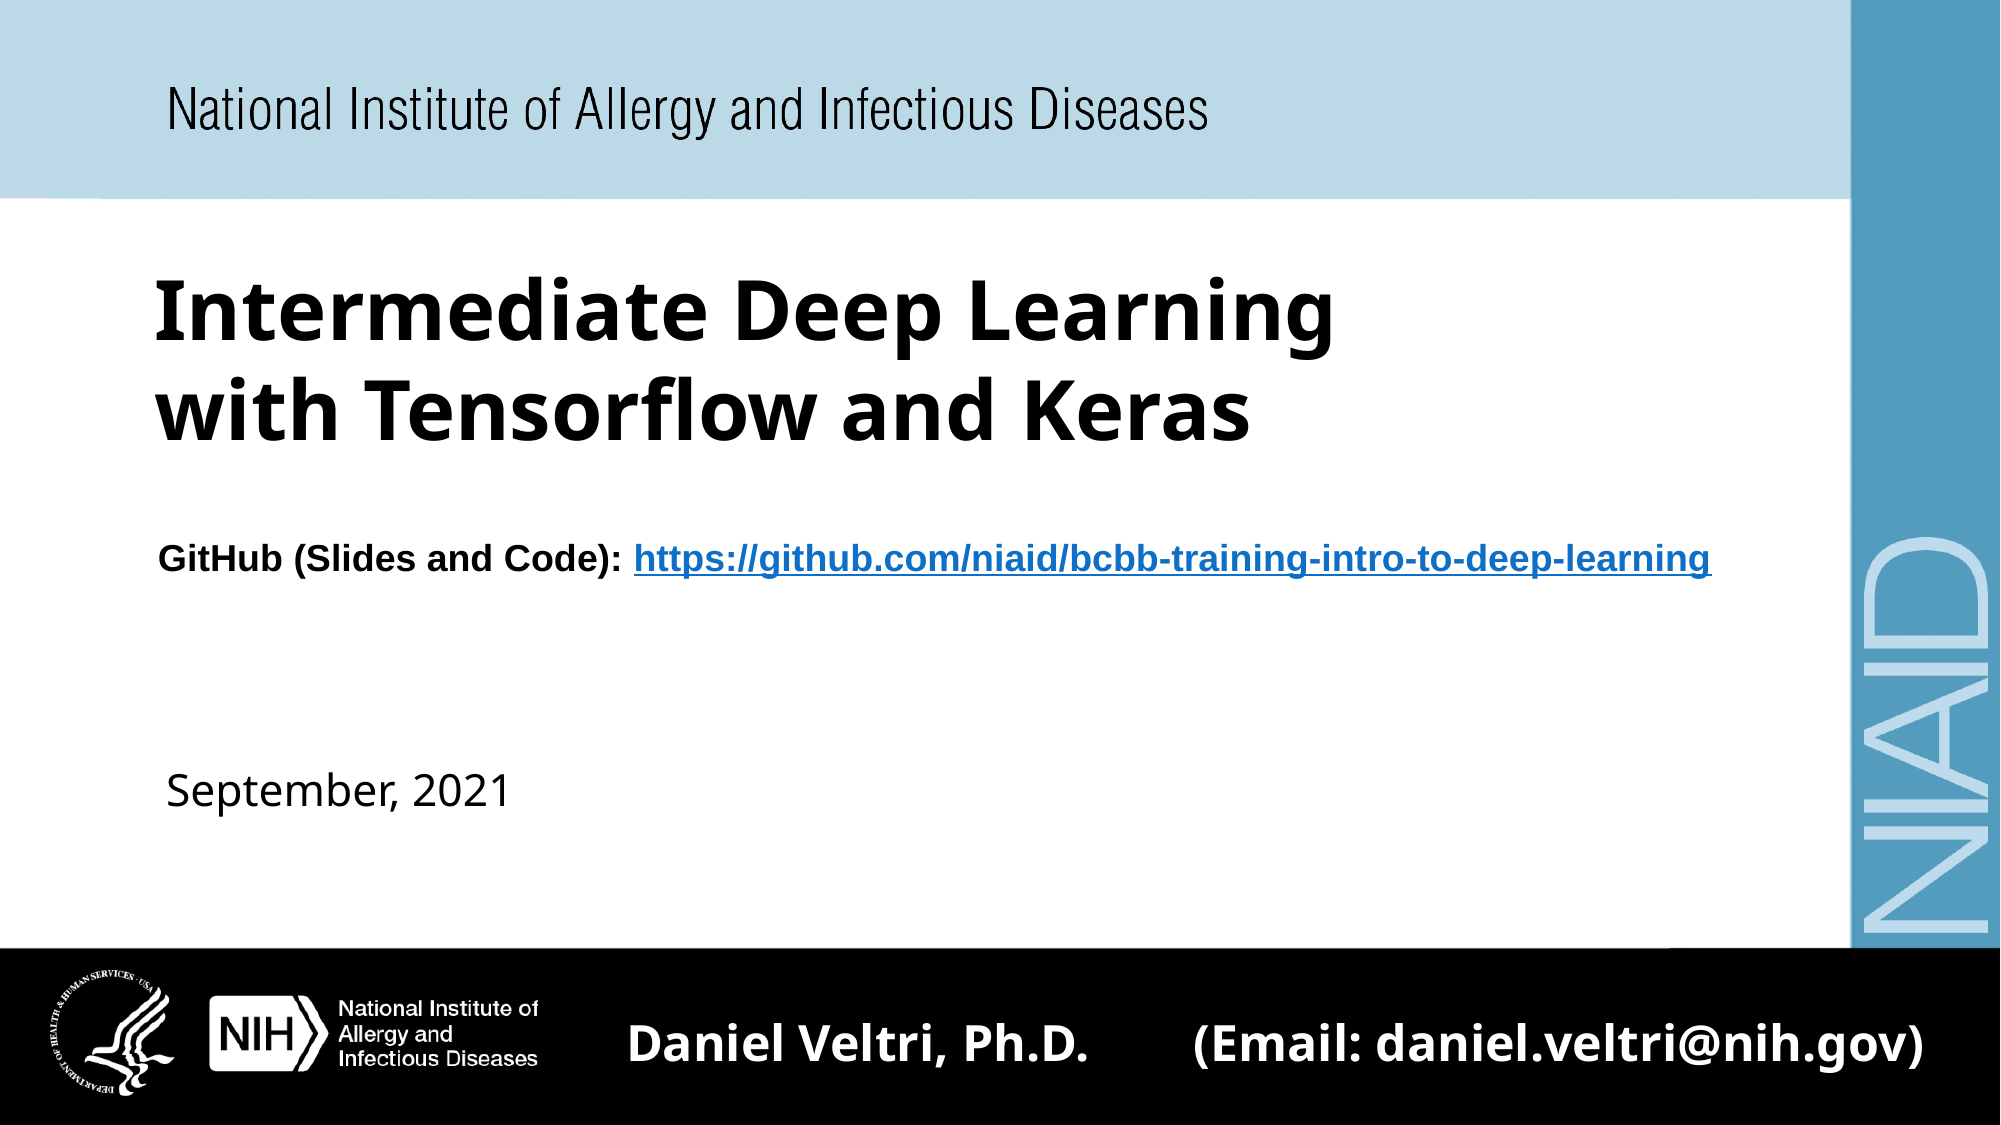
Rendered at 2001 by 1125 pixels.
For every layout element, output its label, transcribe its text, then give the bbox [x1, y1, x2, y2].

picture [0, 0, 2001, 1125]
list September, 2021 [166, 761, 1582, 837]
list Daniel Veltri, Ph.D. (Email: daniel.veltri@nih.gov) [626, 1011, 1934, 1062]
title Intermediate Deep Learning with Tensorflow and Keras [154, 232, 1571, 458]
text_box GitHub (Slides and Code): https://github.com/niaid/bcbb-training-intro-to-deep-learning [143, 526, 1728, 632]
